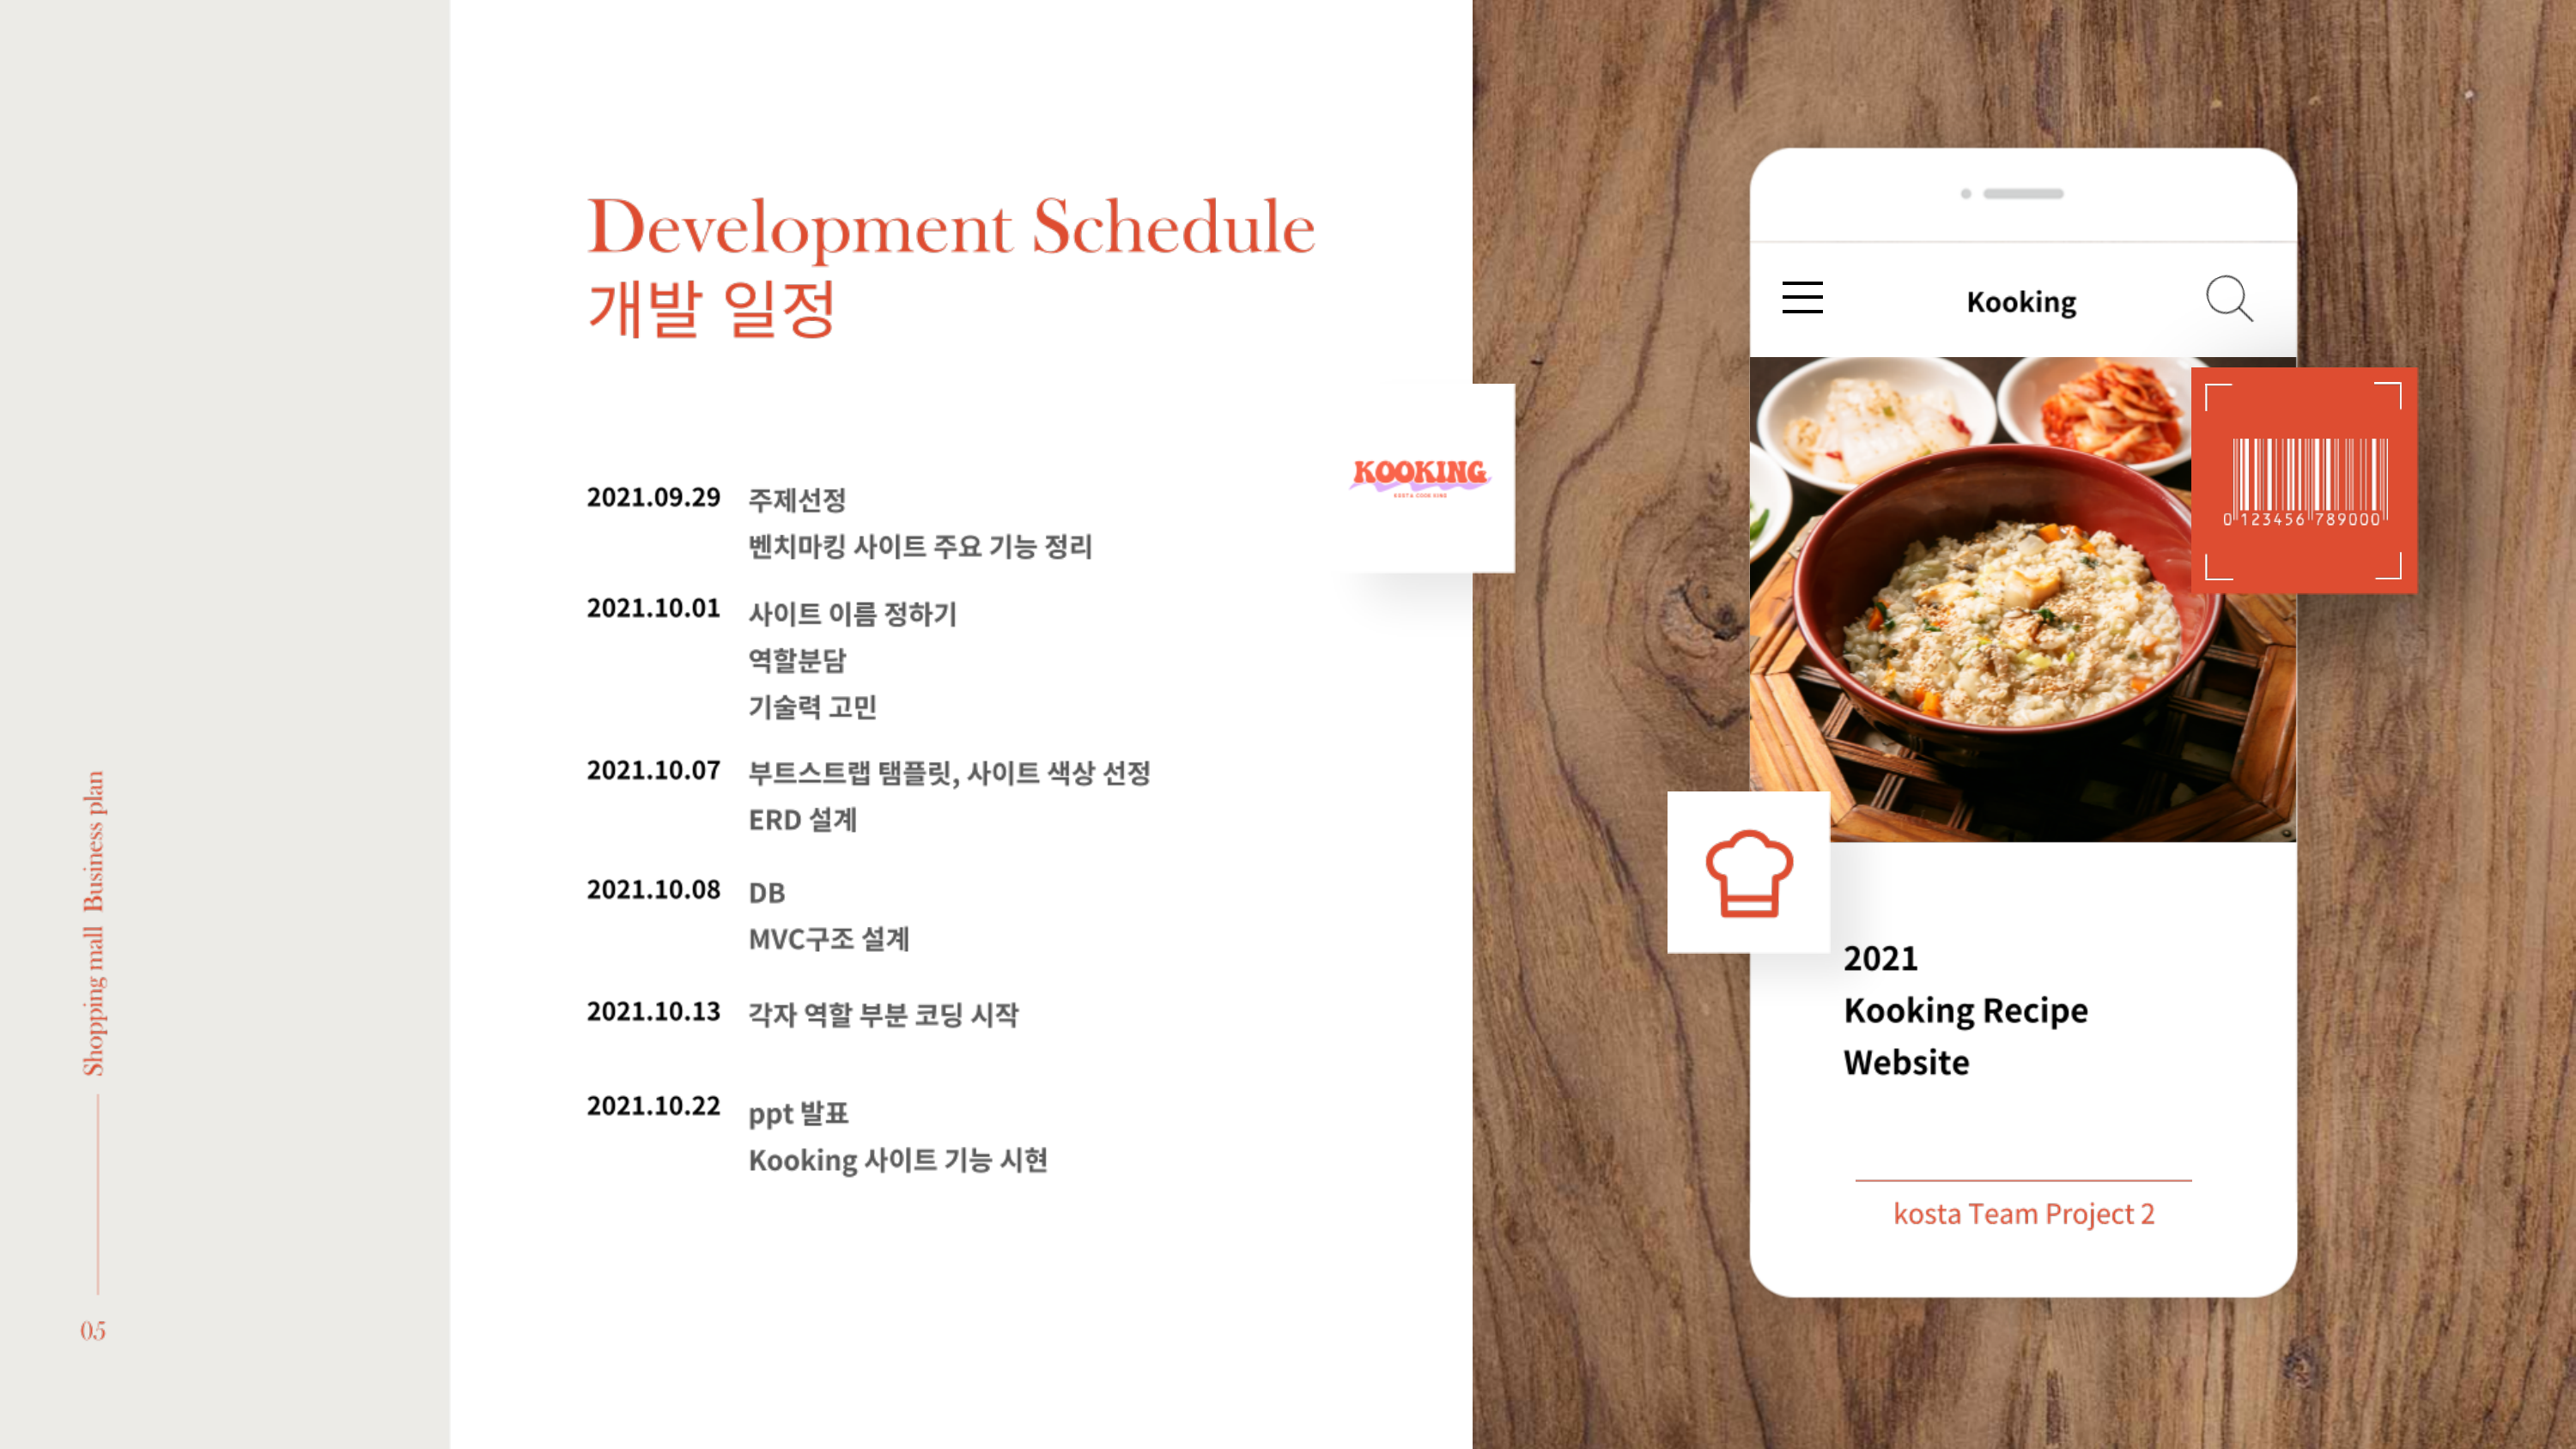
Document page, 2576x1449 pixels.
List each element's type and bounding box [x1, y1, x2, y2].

text_box [2209, 274, 2248, 330]
picture [1838, 929, 2104, 1101]
text_box [1782, 281, 1824, 285]
picture [583, 747, 733, 803]
picture [1888, 277, 2089, 337]
picture [574, 0, 1473, 1449]
text_box [2373, 552, 2402, 579]
text_box [1668, 791, 1831, 955]
text_box [1742, 136, 2306, 790]
text_box [1782, 310, 1824, 313]
text_box [1856, 1179, 2192, 1184]
picture [583, 1082, 733, 1138]
text_box [0, 0, 452, 1449]
picture [583, 585, 733, 641]
text_box [2373, 382, 2402, 410]
picture [583, 988, 733, 1044]
picture [744, 590, 971, 743]
text_box [2224, 439, 2388, 525]
picture [744, 869, 924, 974]
picture [1796, 1189, 2169, 1247]
text_box [1473, 0, 2576, 1449]
picture [744, 476, 1107, 582]
picture [744, 749, 1165, 855]
text_box [2205, 383, 2233, 411]
picture [744, 990, 1033, 1050]
picture [583, 866, 733, 922]
picture [744, 1089, 1062, 1195]
text_box [1326, 384, 1516, 573]
text_box [74, 678, 148, 1347]
text_box [1782, 294, 1824, 299]
text_box [1689, 812, 1812, 935]
text_box [1342, 398, 1499, 555]
text_box [2190, 367, 2419, 595]
text_box [1750, 357, 2299, 844]
text_box [1742, 603, 2306, 1312]
text_box [2205, 553, 2233, 581]
picture [583, 474, 733, 530]
